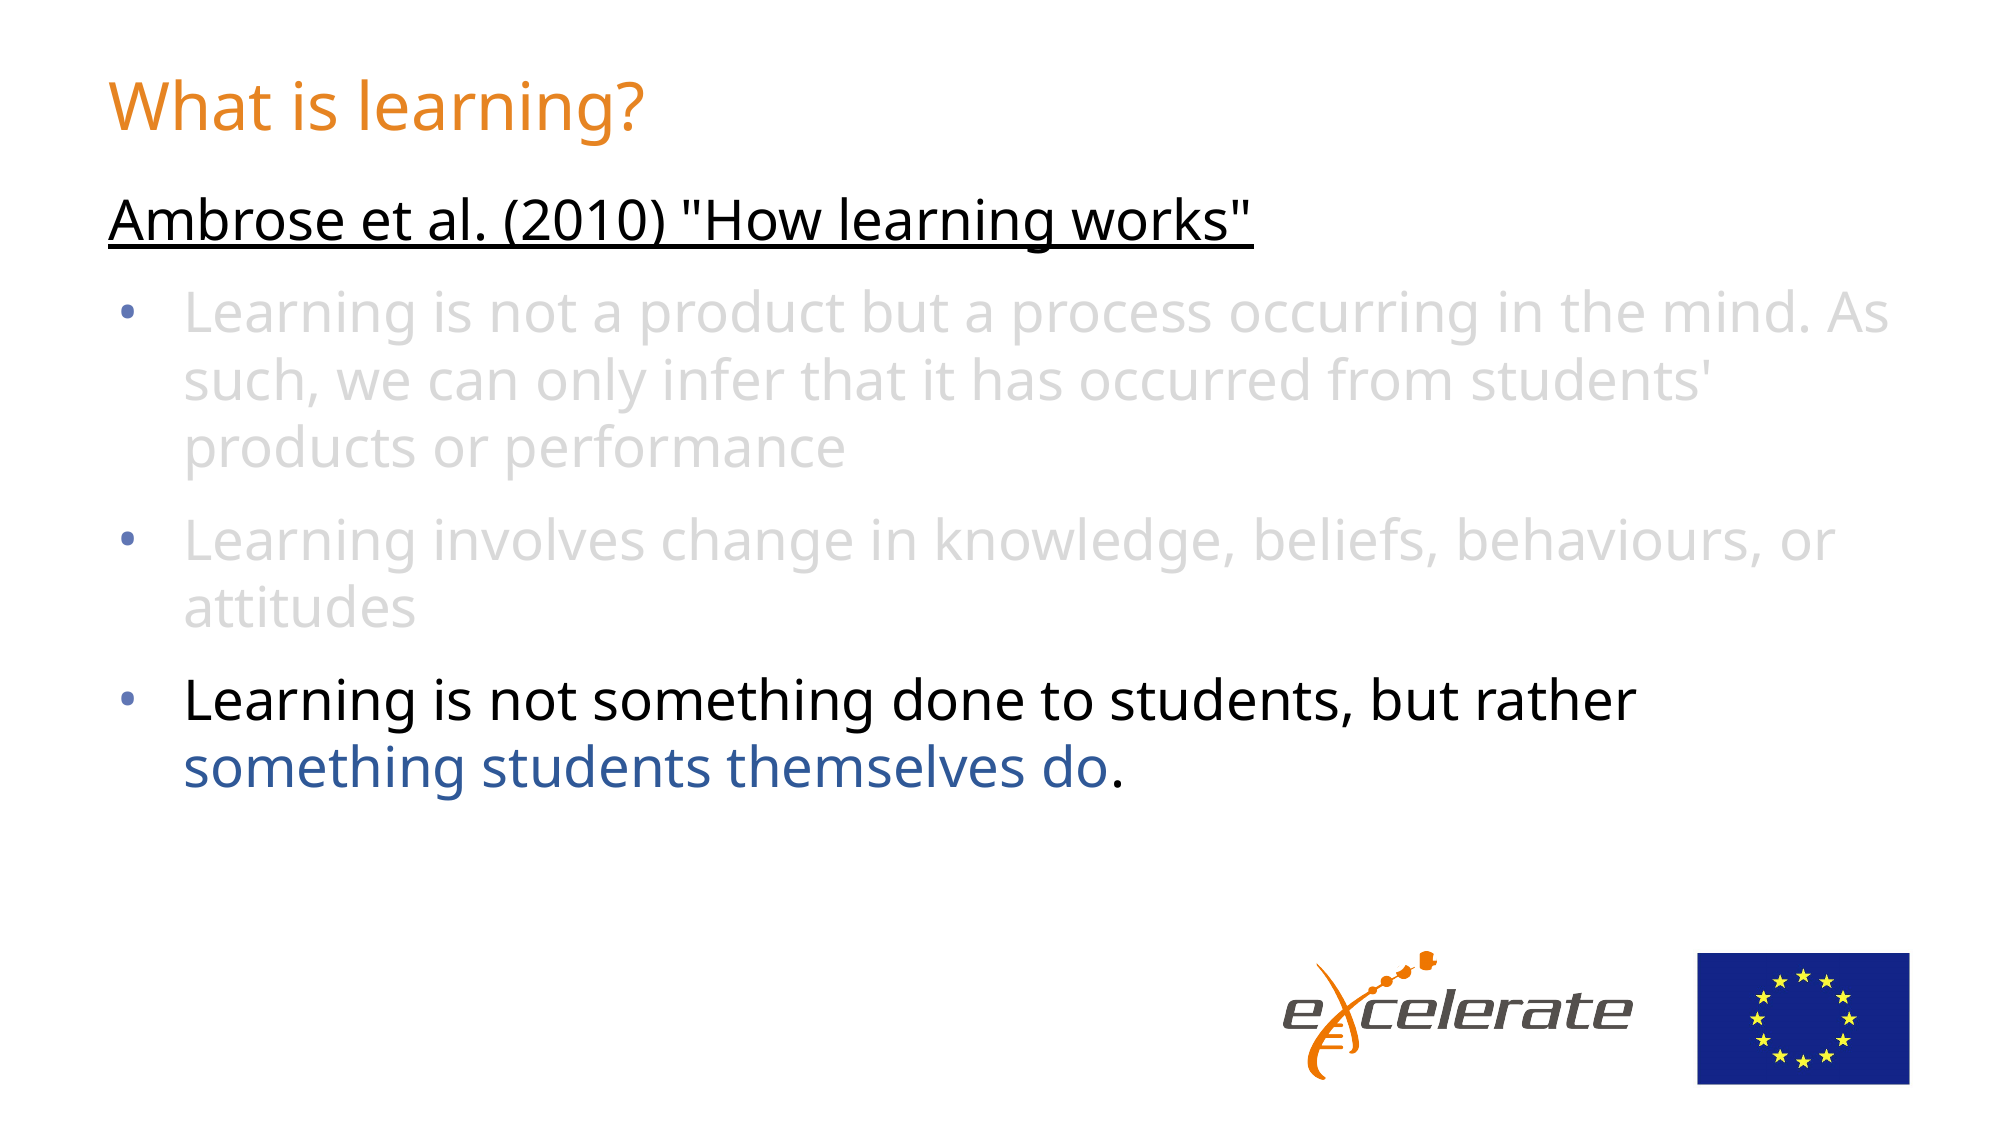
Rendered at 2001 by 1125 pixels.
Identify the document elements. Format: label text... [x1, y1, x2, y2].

picture [1693, 949, 1913, 1088]
list Ambrose et al. (2010) "How learning works" Learning is not a product but a process occurring in the mind. As such, we can only infer that it has occurred from students' products or performance Learning involves change in knowledge, beliefs, behaviours, or attitudes Learning is not something done to students, but rather something students themselves do. Willingham (2009) "Why don't students like school?" arning is a change in the long term memory [108, 184, 1892, 1077]
title What is learning? [108, 63, 1892, 184]
